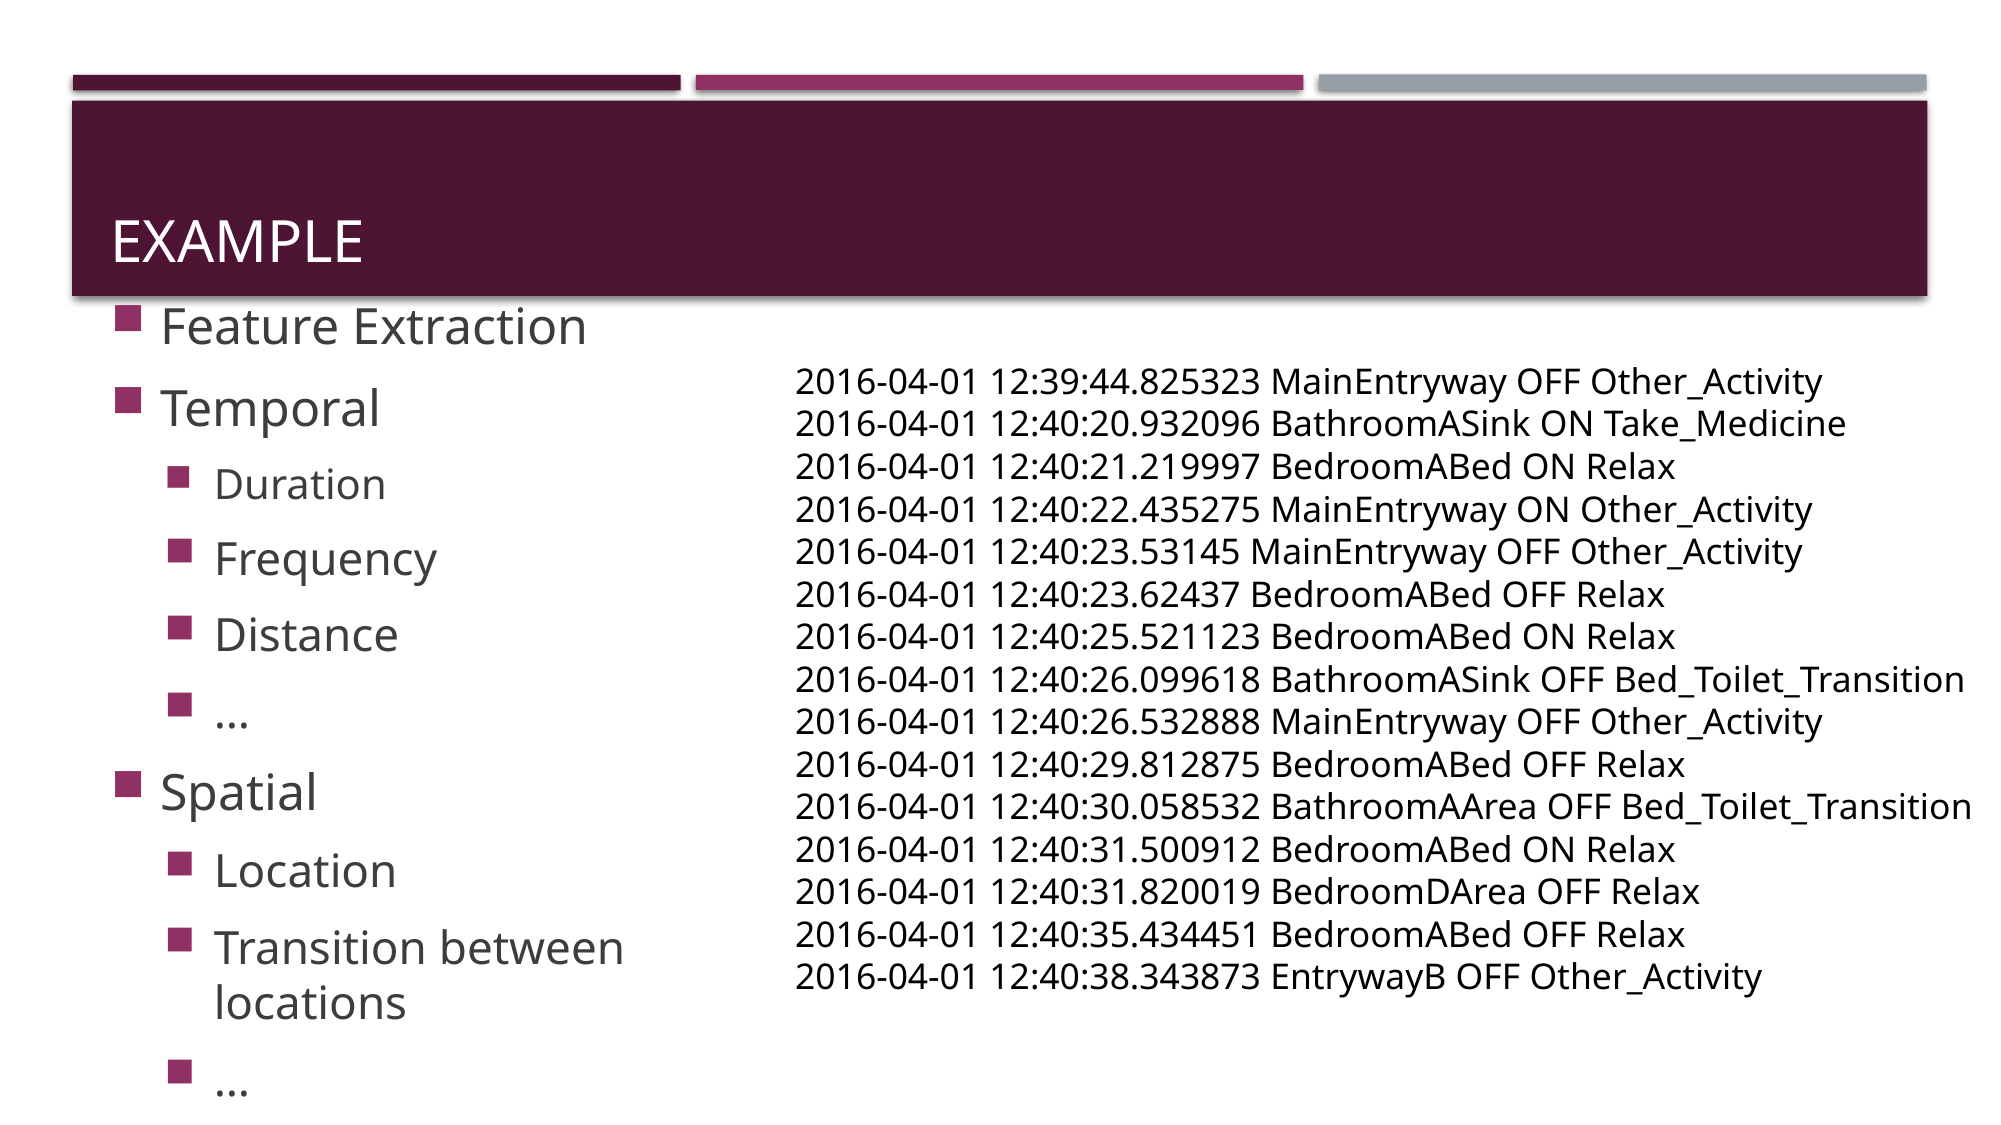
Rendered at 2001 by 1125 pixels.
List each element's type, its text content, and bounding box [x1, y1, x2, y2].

title Example [95, 115, 1905, 282]
list Feature Extraction Temporal Duration Frequency Distance … Spatial Location Transition between locations … [95, 492, 779, 1073]
text_box 2016-04-01 12:39:44.825323 MainEntryway OFF Other_Activity 2016-04-01 12:40:20.932096 BathroomASink ON Take_Medicine 2016-04-01 12:40:21.219997 BedroomABed ON Relax 2016-04-01 12:40:22.435275 MainEntryway ON Other_Activity 2016-04-01 12:40:23.53145 MainEntryway OFF Other_Activity 2016-04-01 12:40:23.62437 BedroomABed OFF Relax 2016-04-01 12:40:25.521123 BedroomABed ON Relax 2016-04-01 12:40:26.099618 BathroomASink OFF Bed_Toilet_Transition 2016-04-01 12:40:26.532888 MainEntryway OFF Other_Activity 2016-04-01 12:40:29.812875 BedroomABed OFF Relax 2016-04-01 12:40:30.058532 BathroomAArea OFF Bed_Toilet_Transition 2016-04-01 12:40:31.500912 BedroomABed ON Relax 2016-04-01 12:40:31.820019 BedroomDArea OFF Relax 2016-04-01 12:40:35.434451 BedroomABed OFF Relax 2016-04-01 12:40:38.343873 EntrywayB OFF Other_Activity [780, 351, 1988, 1047]
